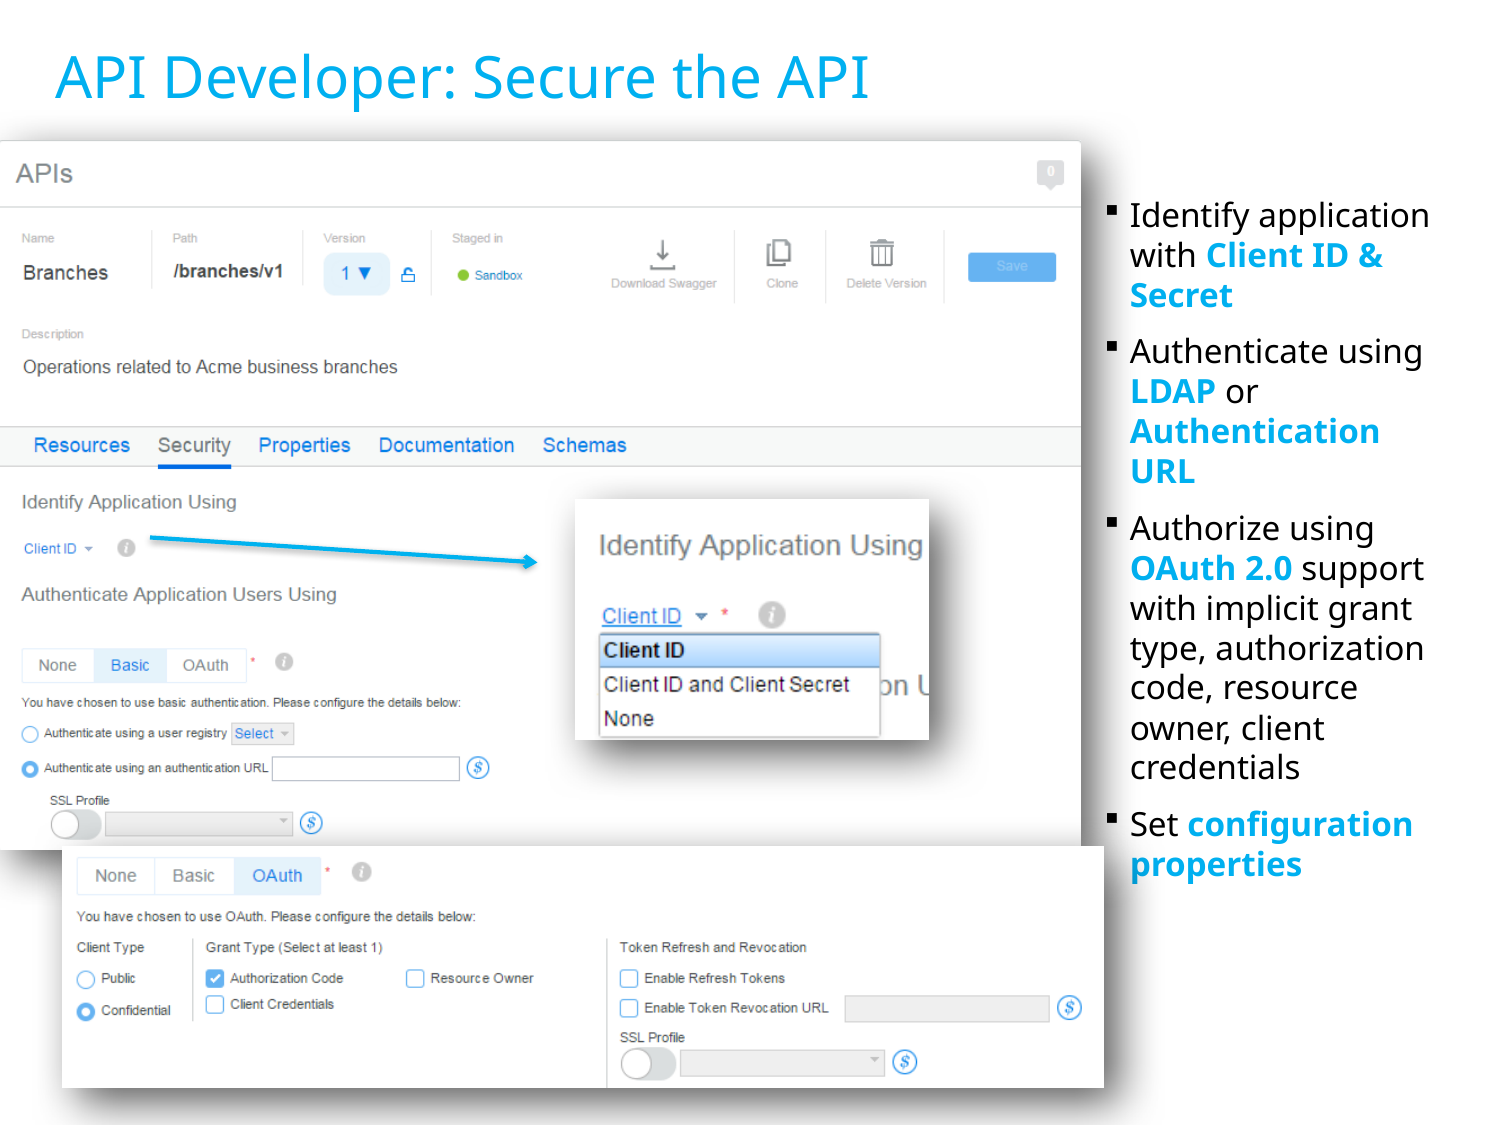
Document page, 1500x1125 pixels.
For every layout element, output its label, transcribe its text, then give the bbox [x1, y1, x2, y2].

text_box Identify application with Client ID & Secret Authenticate using LDAP or Authentication URL Authorize using OAuth 2.0 support with implicit grant type, authorization code, resource owner, client credentials Set configuration properties [1129, 187, 1466, 855]
text_box API Developer: Secure the API [40, 33, 1391, 96]
picture [0, 140, 1104, 1088]
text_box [149, 537, 538, 563]
